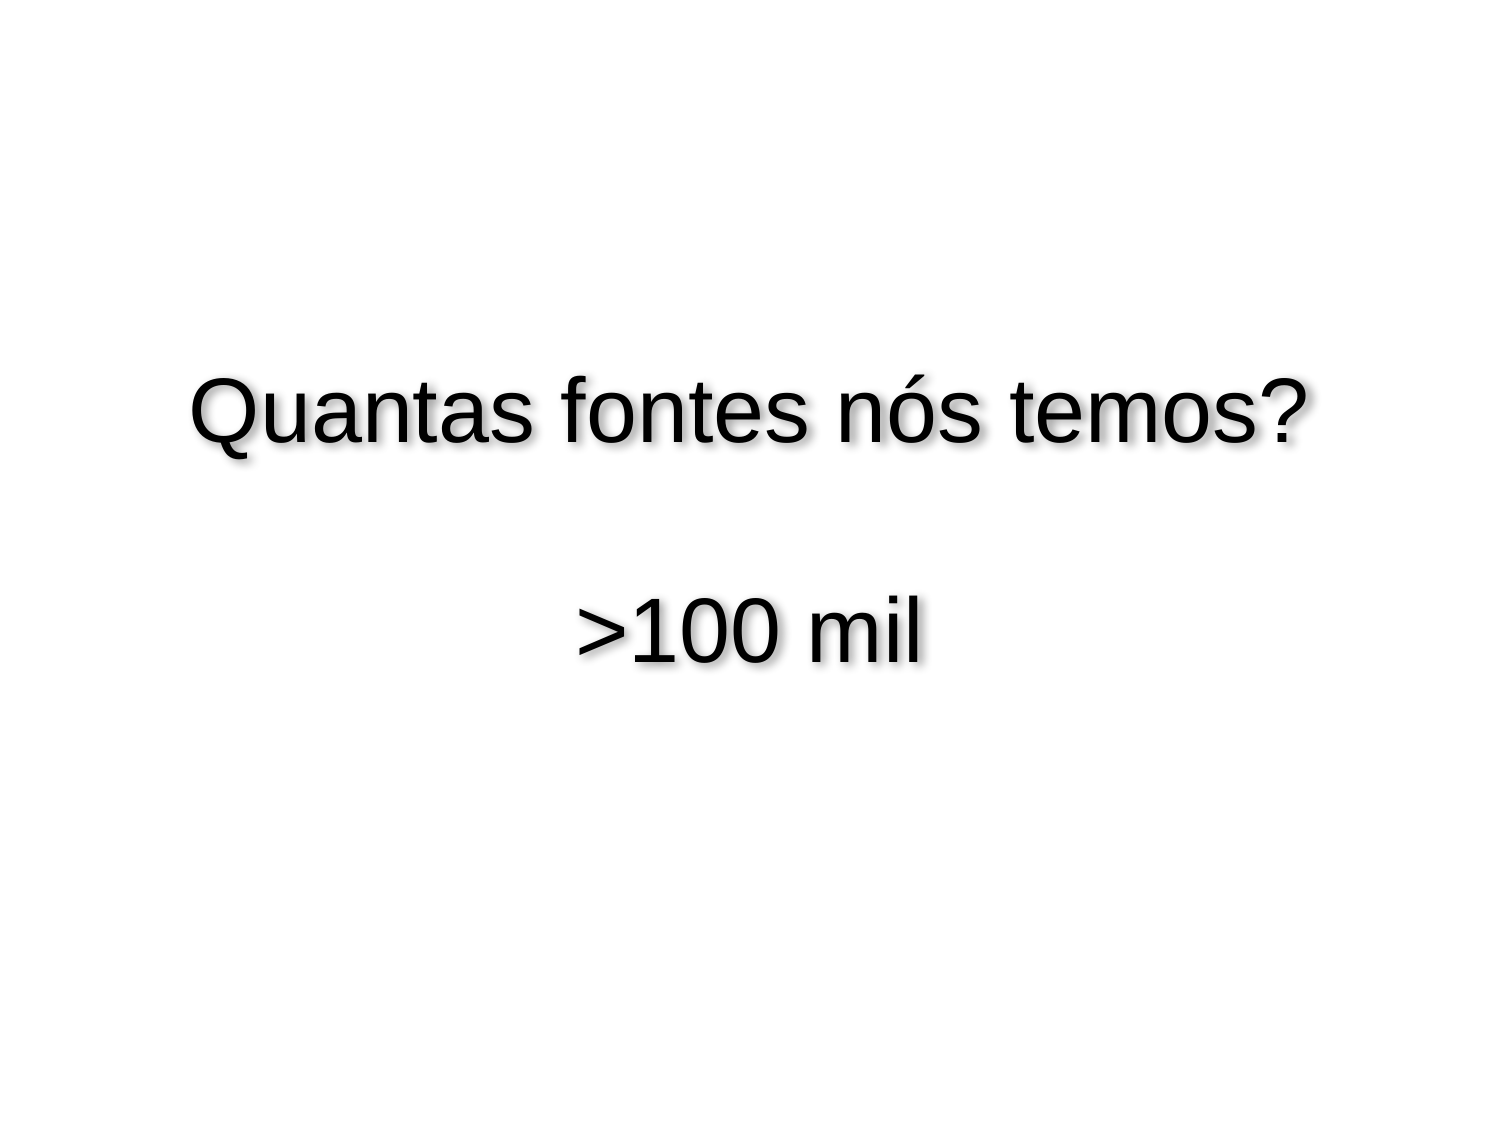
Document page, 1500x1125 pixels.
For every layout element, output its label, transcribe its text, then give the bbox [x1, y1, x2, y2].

text_box Quantas fontes nós temos? >100 mil [0, 341, 1500, 690]
